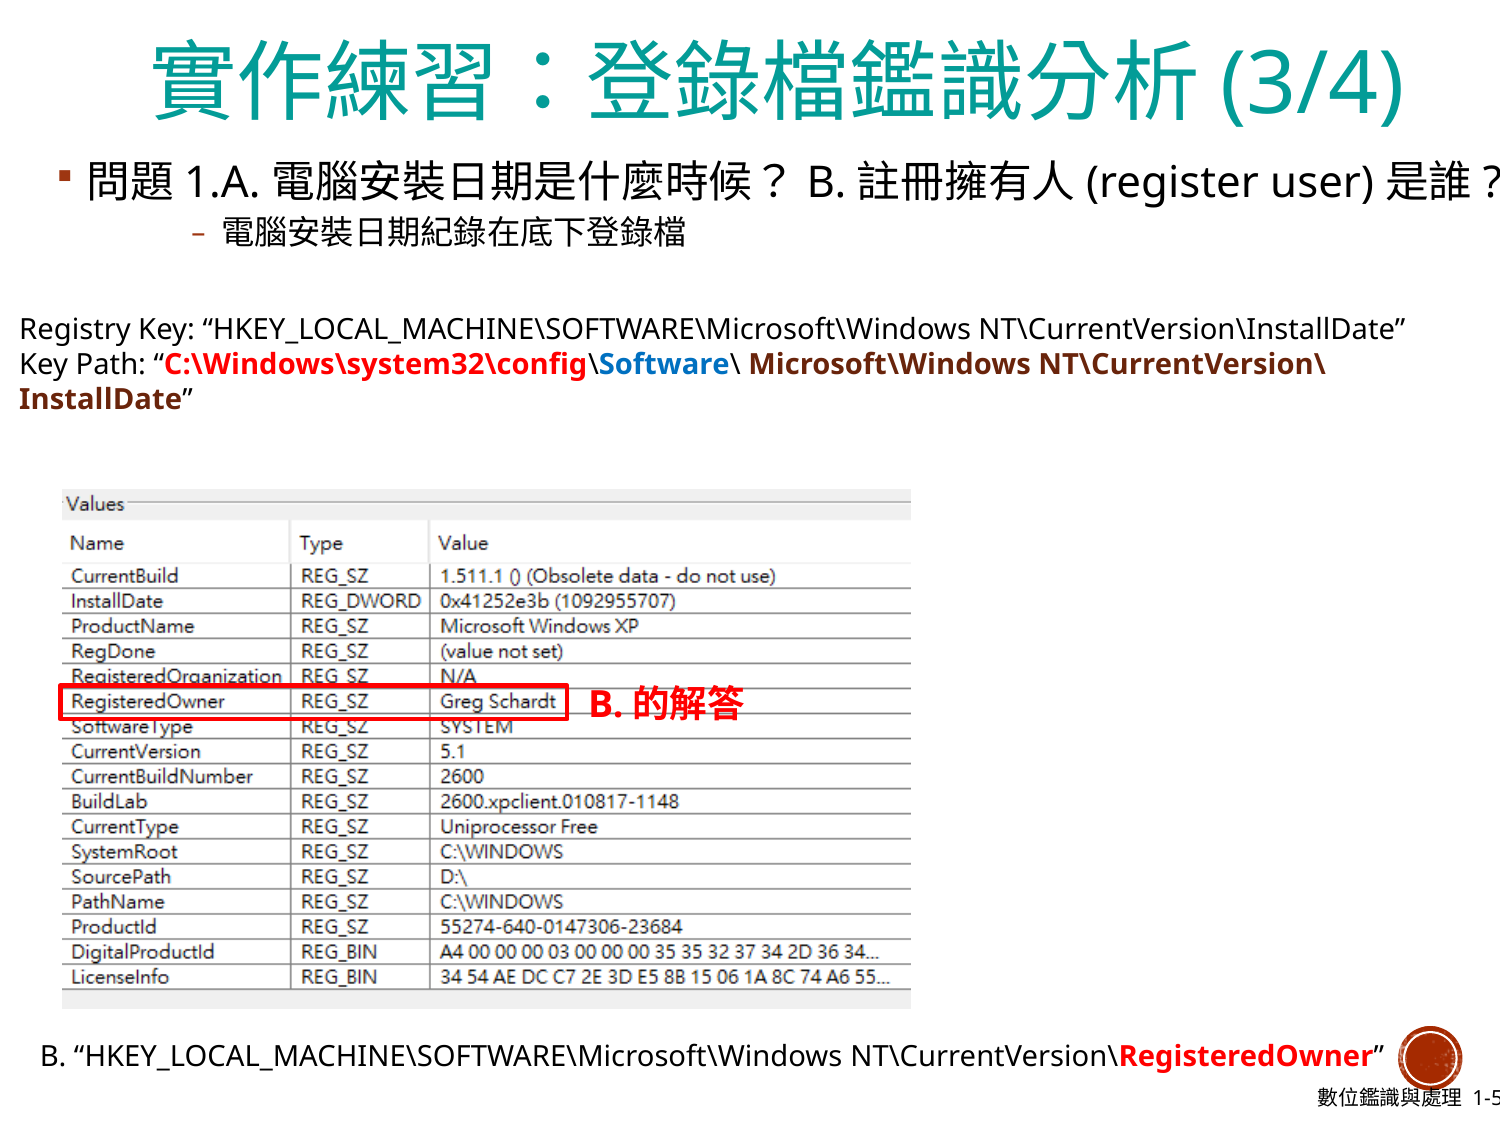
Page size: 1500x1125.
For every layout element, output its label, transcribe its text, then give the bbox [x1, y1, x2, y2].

text_box Registry Key: “HKEY_LOCAL_MACHINE\SOFTWARE\Microsoft\Windows NT\CurrentVersion\InstallDate” Key Path: “C:\Windows\system32\config\Software\ Microsoft\Windows NT\CurrentVersion\InstallDate” [4, 302, 1493, 423]
picture [62, 492, 911, 1009]
list 問題1.A.電腦安裝日期是什麼時候？B.註冊擁有人(register user)是誰? 電腦安裝日期紀錄在底下登錄檔 [41, 152, 1493, 302]
text_box B. “HKEY_LOCAL_MACHINE\SOFTWARE\Microsoft\Windows NT\CurrentVersion\RegisteredOwner” [25, 1030, 1493, 1080]
title 實作練習：登錄檔鑑識分析(3/4) [134, 21, 1471, 149]
list 問題1.A.電腦安裝日期是什麼時候？B.註冊擁有人(register user)是誰? 電腦安裝日期紀錄在底下登錄檔 [41, 423, 1493, 991]
